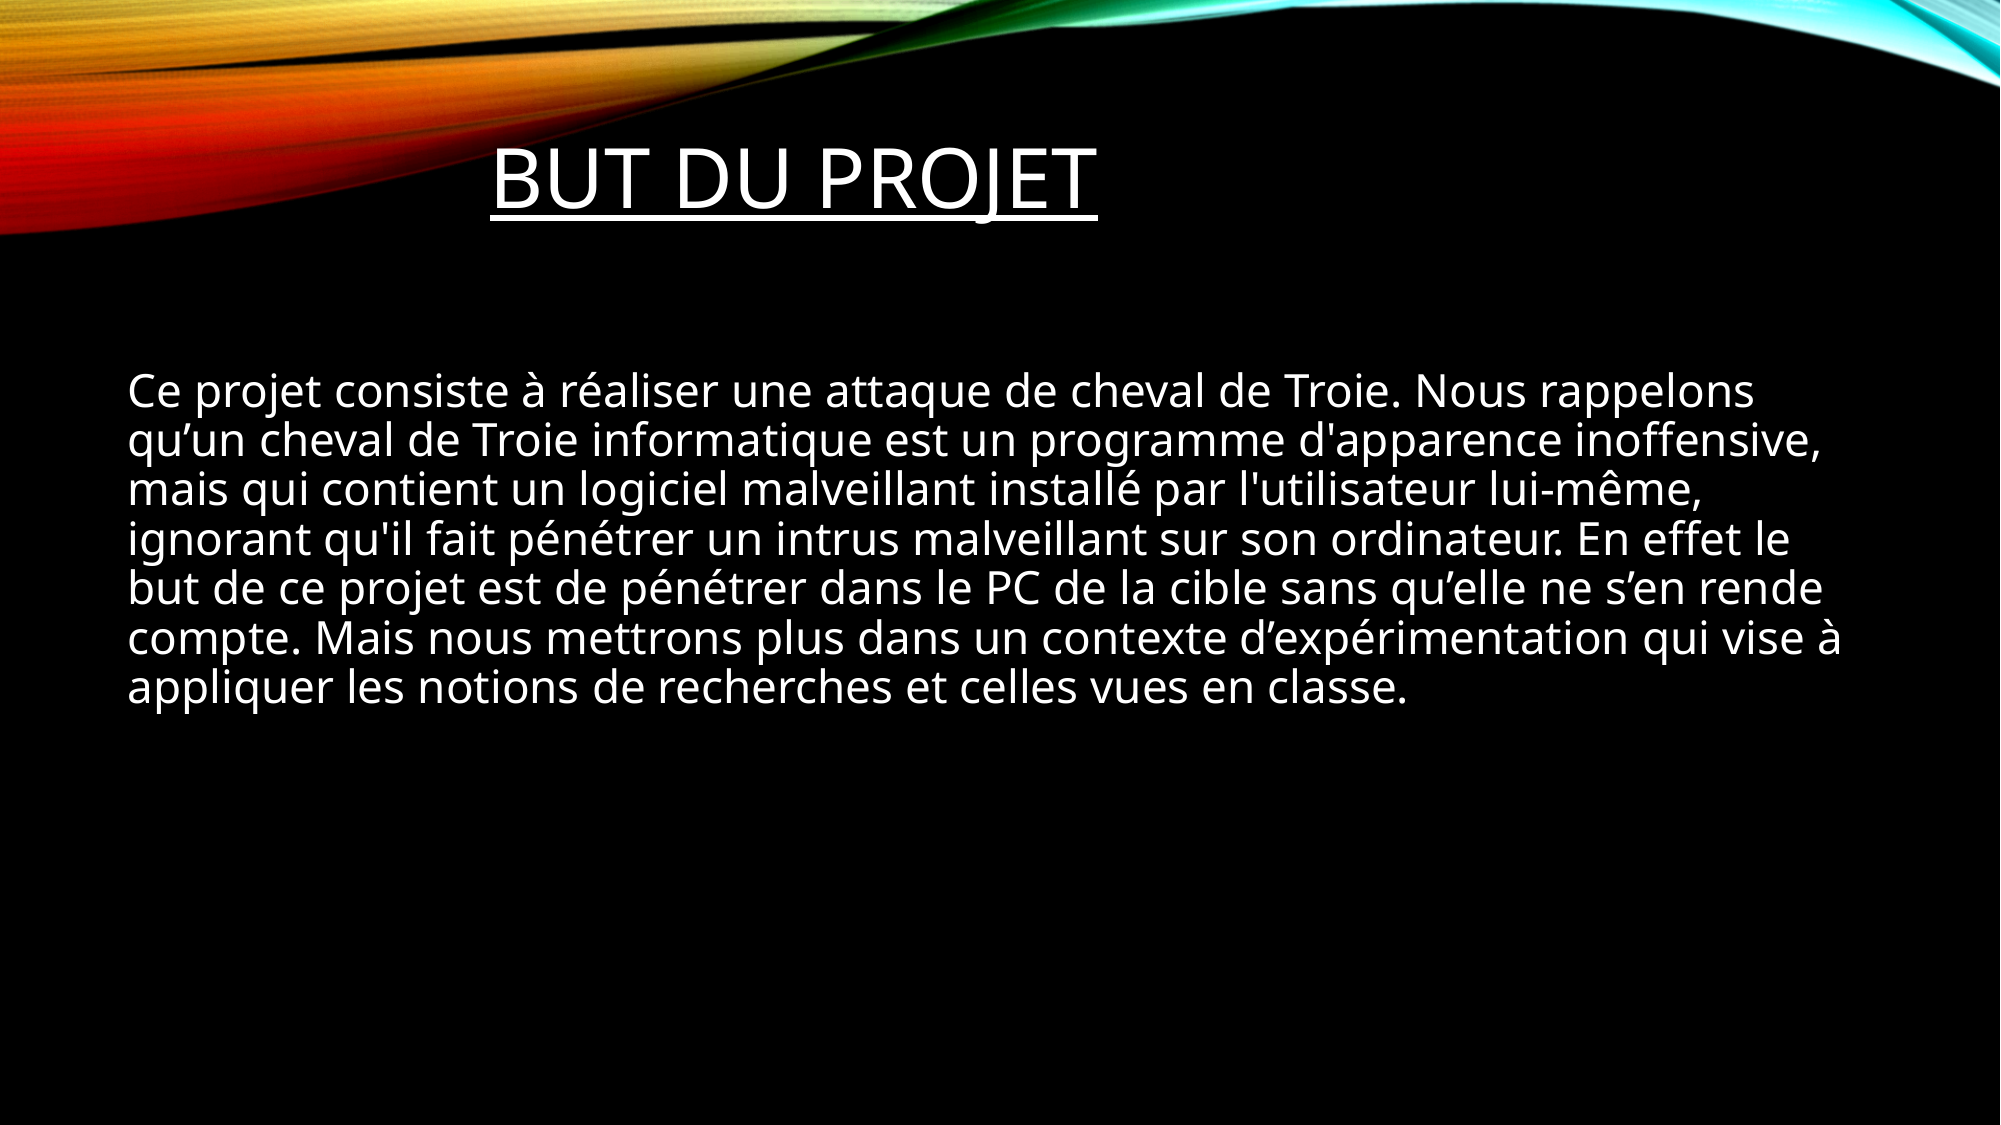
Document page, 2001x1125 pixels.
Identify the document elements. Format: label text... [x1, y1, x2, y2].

list Ce projet consiste à réaliser une attaque de cheval de Troie. Nous rappelons qu’un cheval de Troie informatique est un programme d'apparence inoffensive, mais qui contient un logiciel malveillant installé par l'utilisateur lui-même, ignorant qu'il fait pénétrer un intrus malveillant sur son ordinateur. En effet le but de ce projet est de pénétrer dans le PC de la cible sans qu’elle ne s’en rende compte. Mais nous mettrons plus dans un contexte d’expérimentation qui vise à appliquer les notions de recherches et celles vues en classe. [112, 360, 1888, 1021]
picture [0, 0, 2000, 237]
title BUT DU PROJET [474, 125, 1888, 338]
